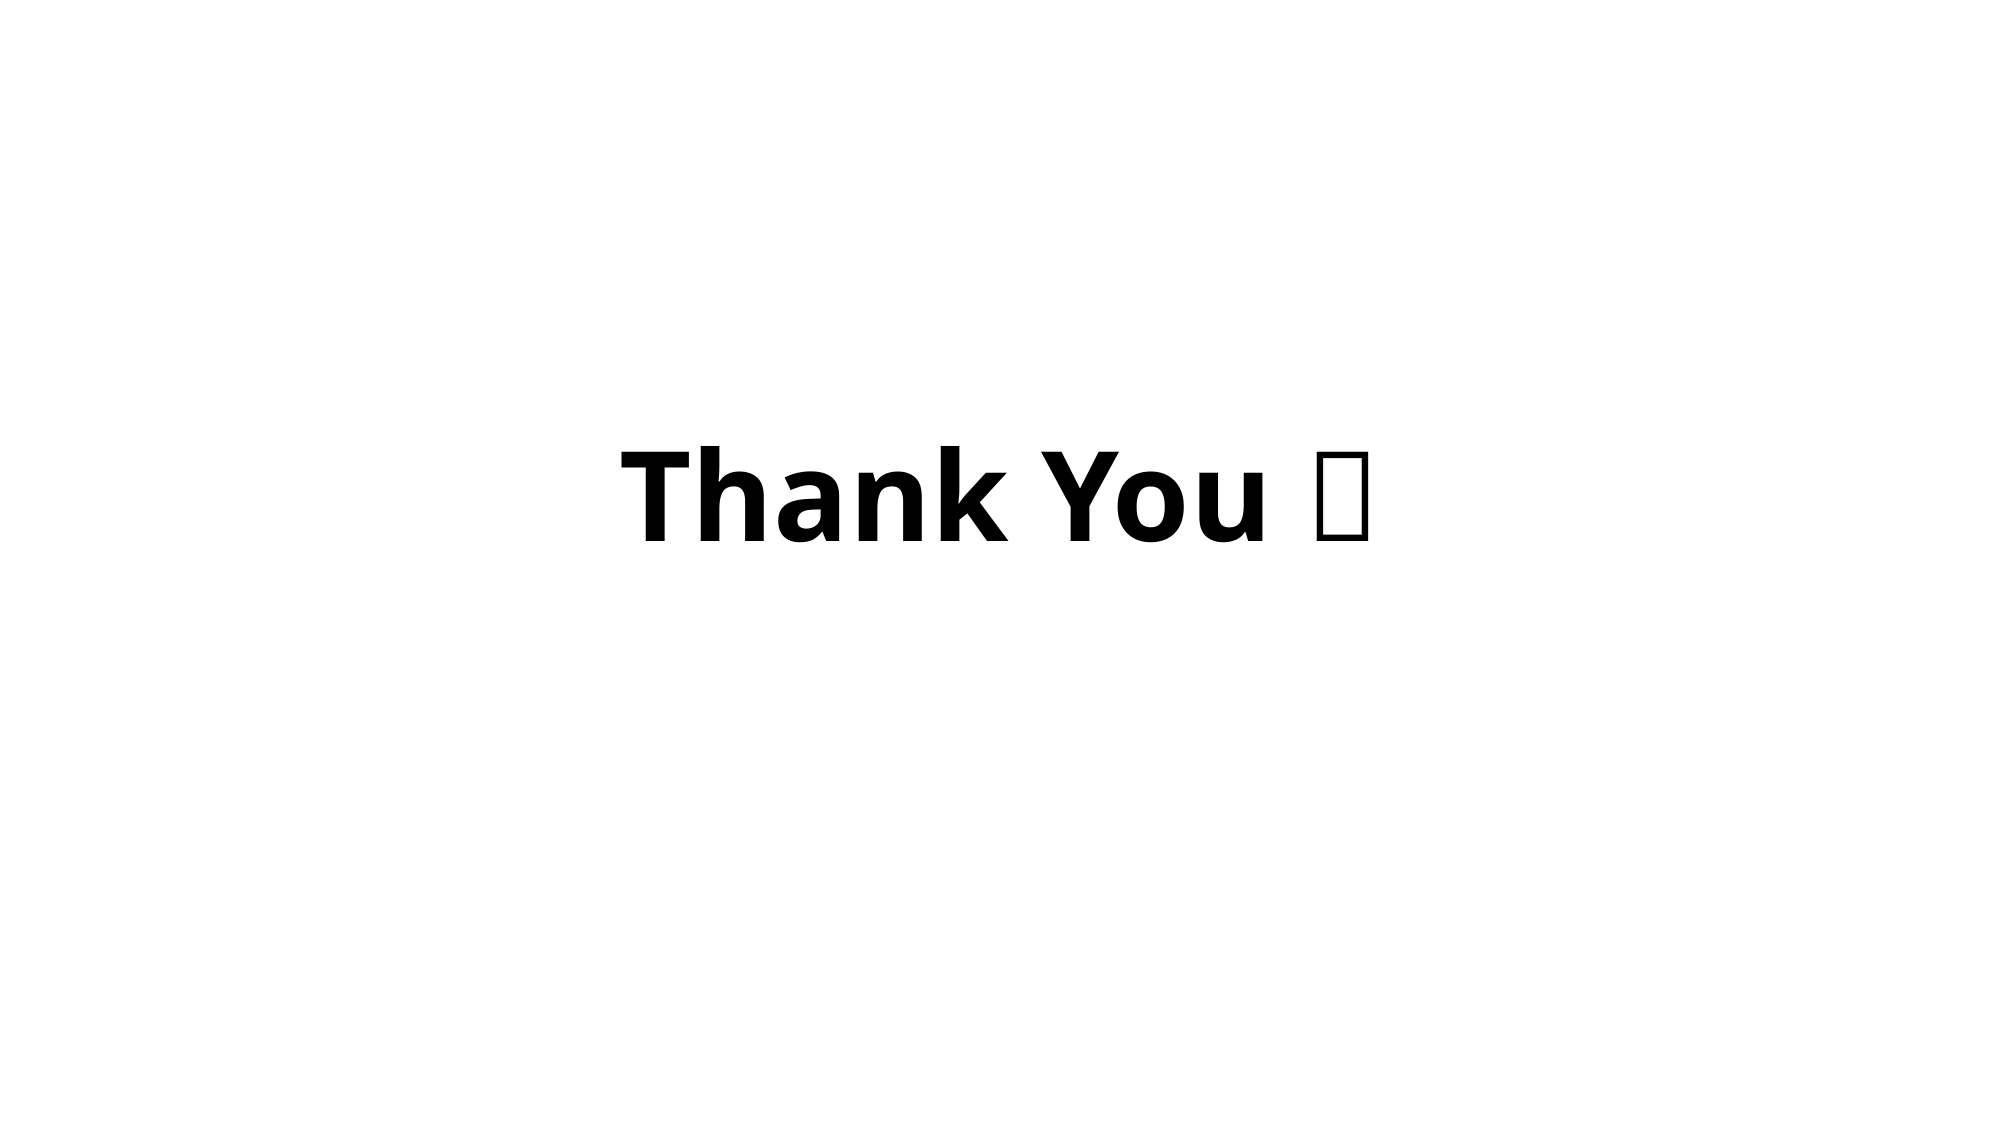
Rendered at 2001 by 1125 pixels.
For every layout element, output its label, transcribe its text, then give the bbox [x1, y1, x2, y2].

title Thank You  [249, 184, 1750, 576]
